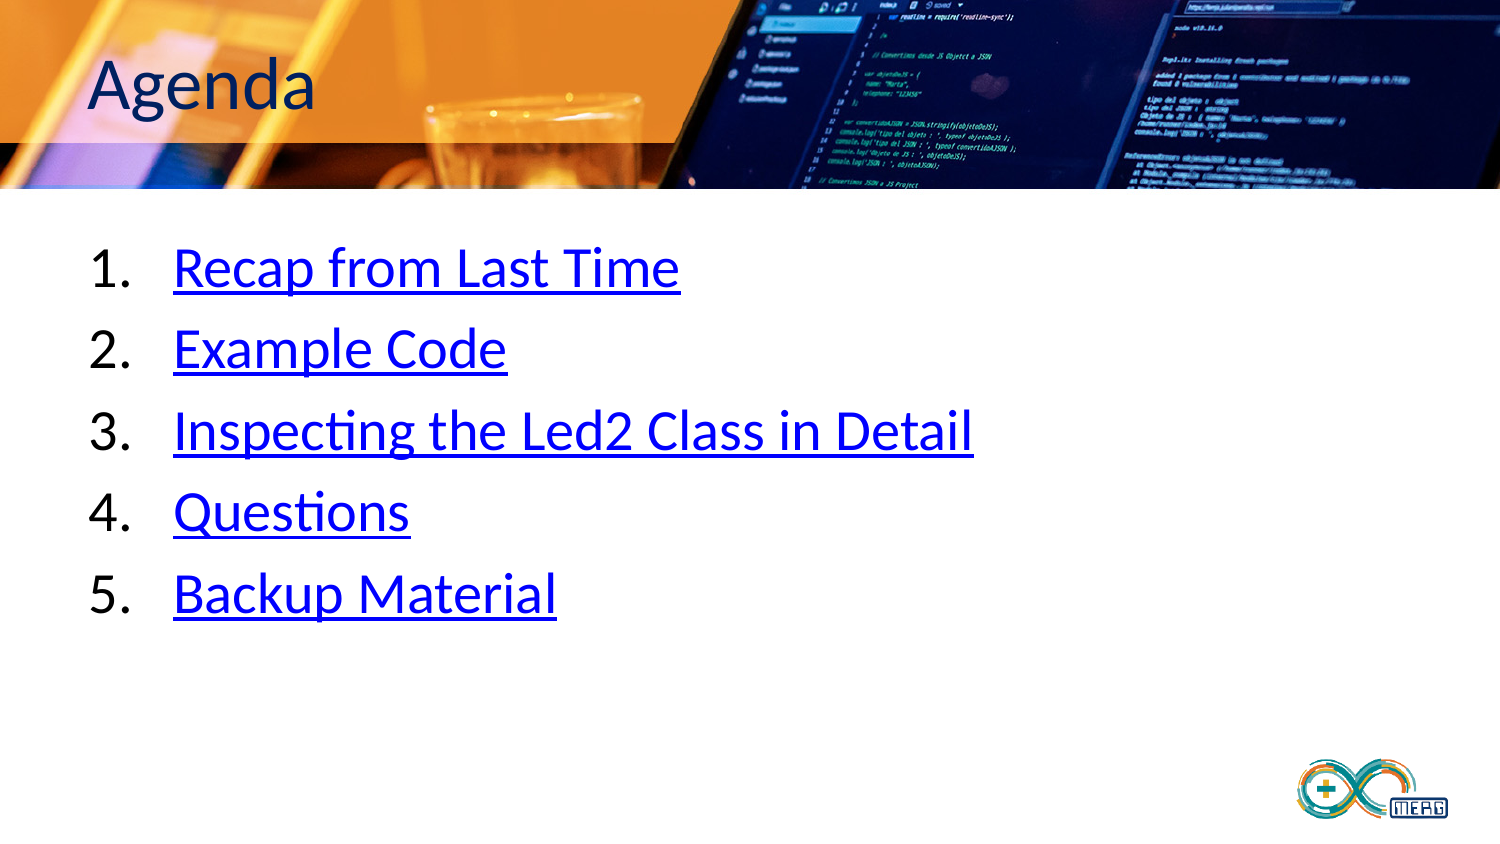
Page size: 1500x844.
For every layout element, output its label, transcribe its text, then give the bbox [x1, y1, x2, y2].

picture [0, 0, 1500, 844]
title Agenda [72, 16, 1425, 142]
list Recap from Last Time Example Code Inspecting the Led2 Class in Detail Questions Backup Material [73, 221, 1427, 782]
